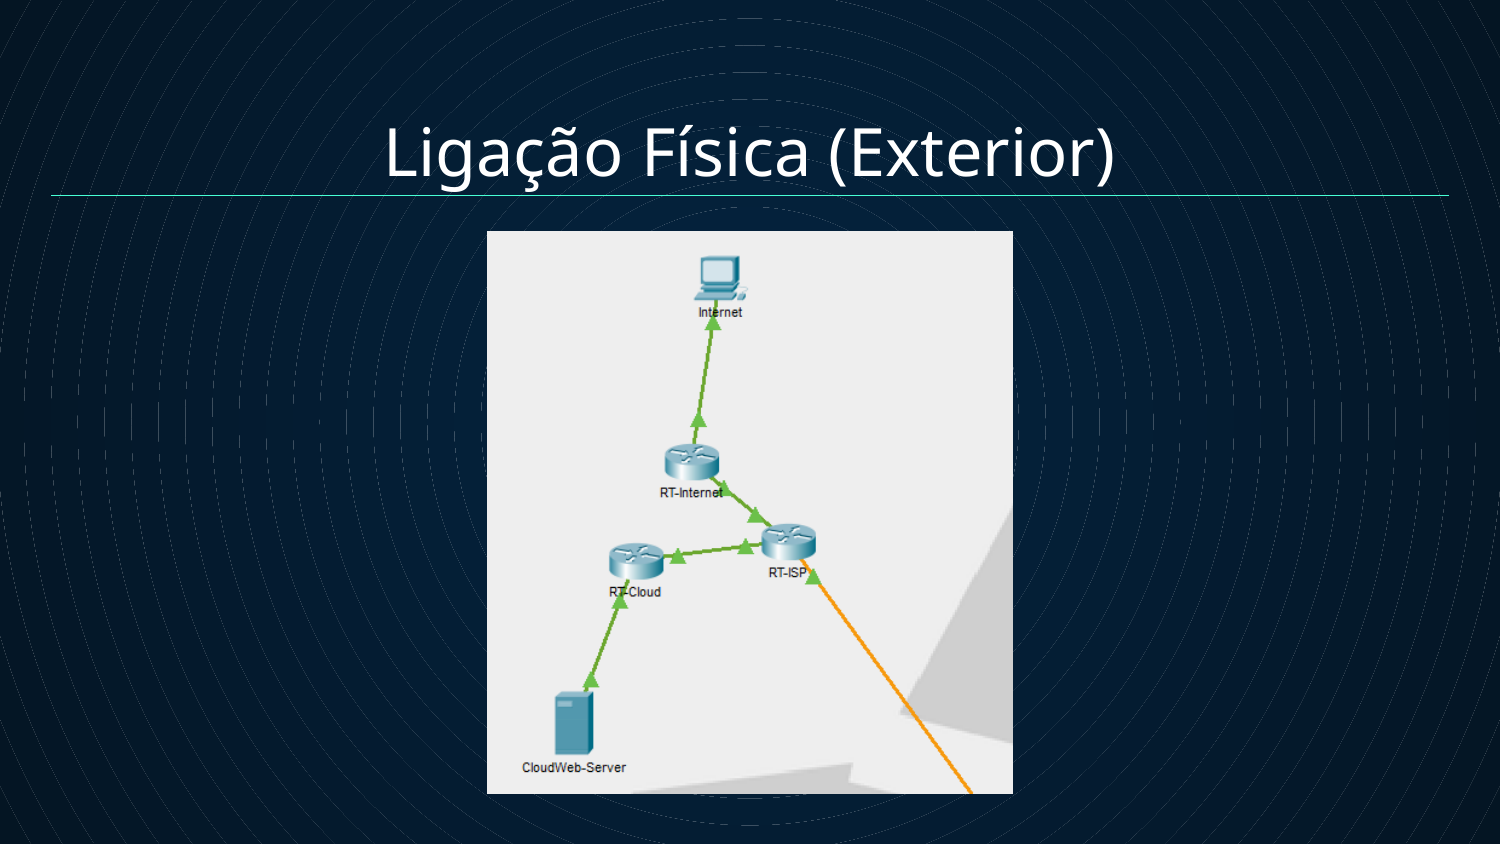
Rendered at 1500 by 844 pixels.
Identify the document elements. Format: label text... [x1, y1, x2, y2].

title Ligação Física (Exterior) [51, 202, 1449, 206]
picture [486, 231, 1013, 794]
title Ligação Física (Exterior) [51, 105, 1449, 195]
